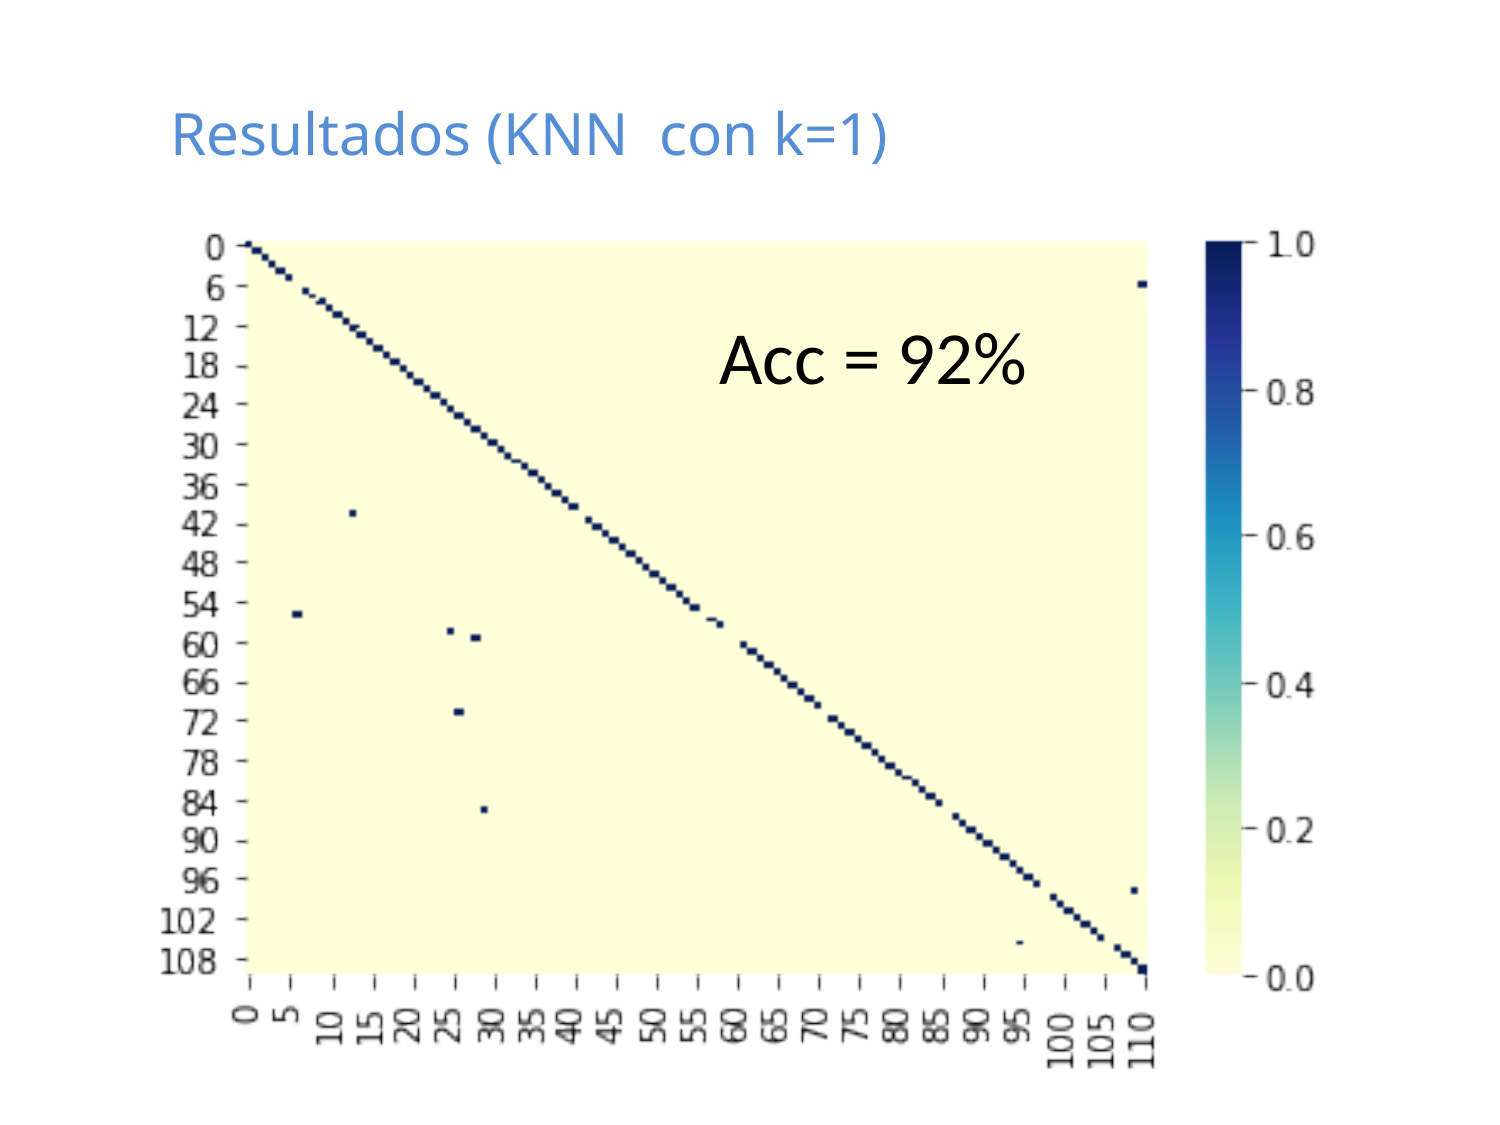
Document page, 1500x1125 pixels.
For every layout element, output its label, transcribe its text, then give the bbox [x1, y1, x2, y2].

text_box Resultados (KNN con k=1) [155, 90, 904, 175]
picture [135, 207, 1341, 1087]
